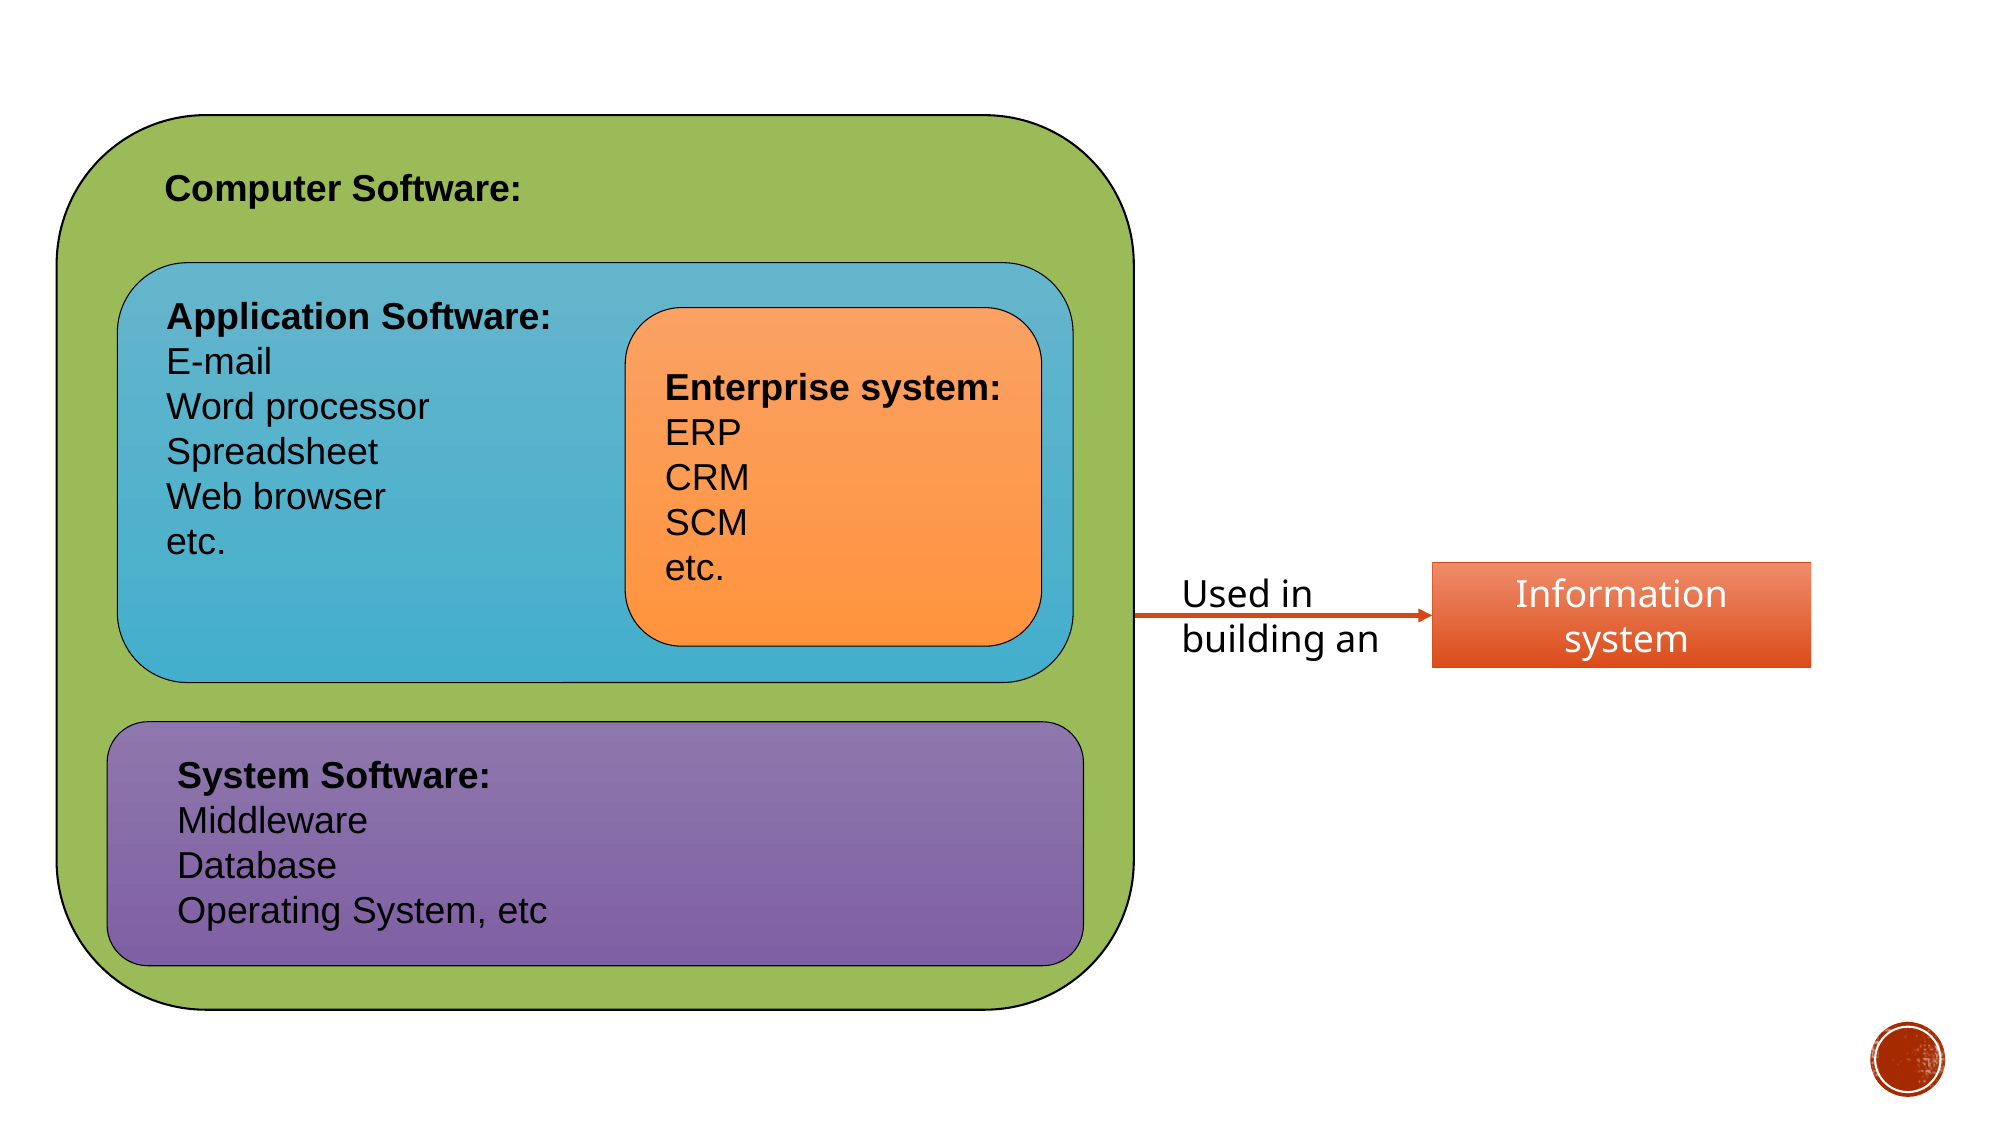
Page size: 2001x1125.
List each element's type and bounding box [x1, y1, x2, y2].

text_box [1135, 564, 1810, 667]
text_box [60, 118, 1133, 1008]
